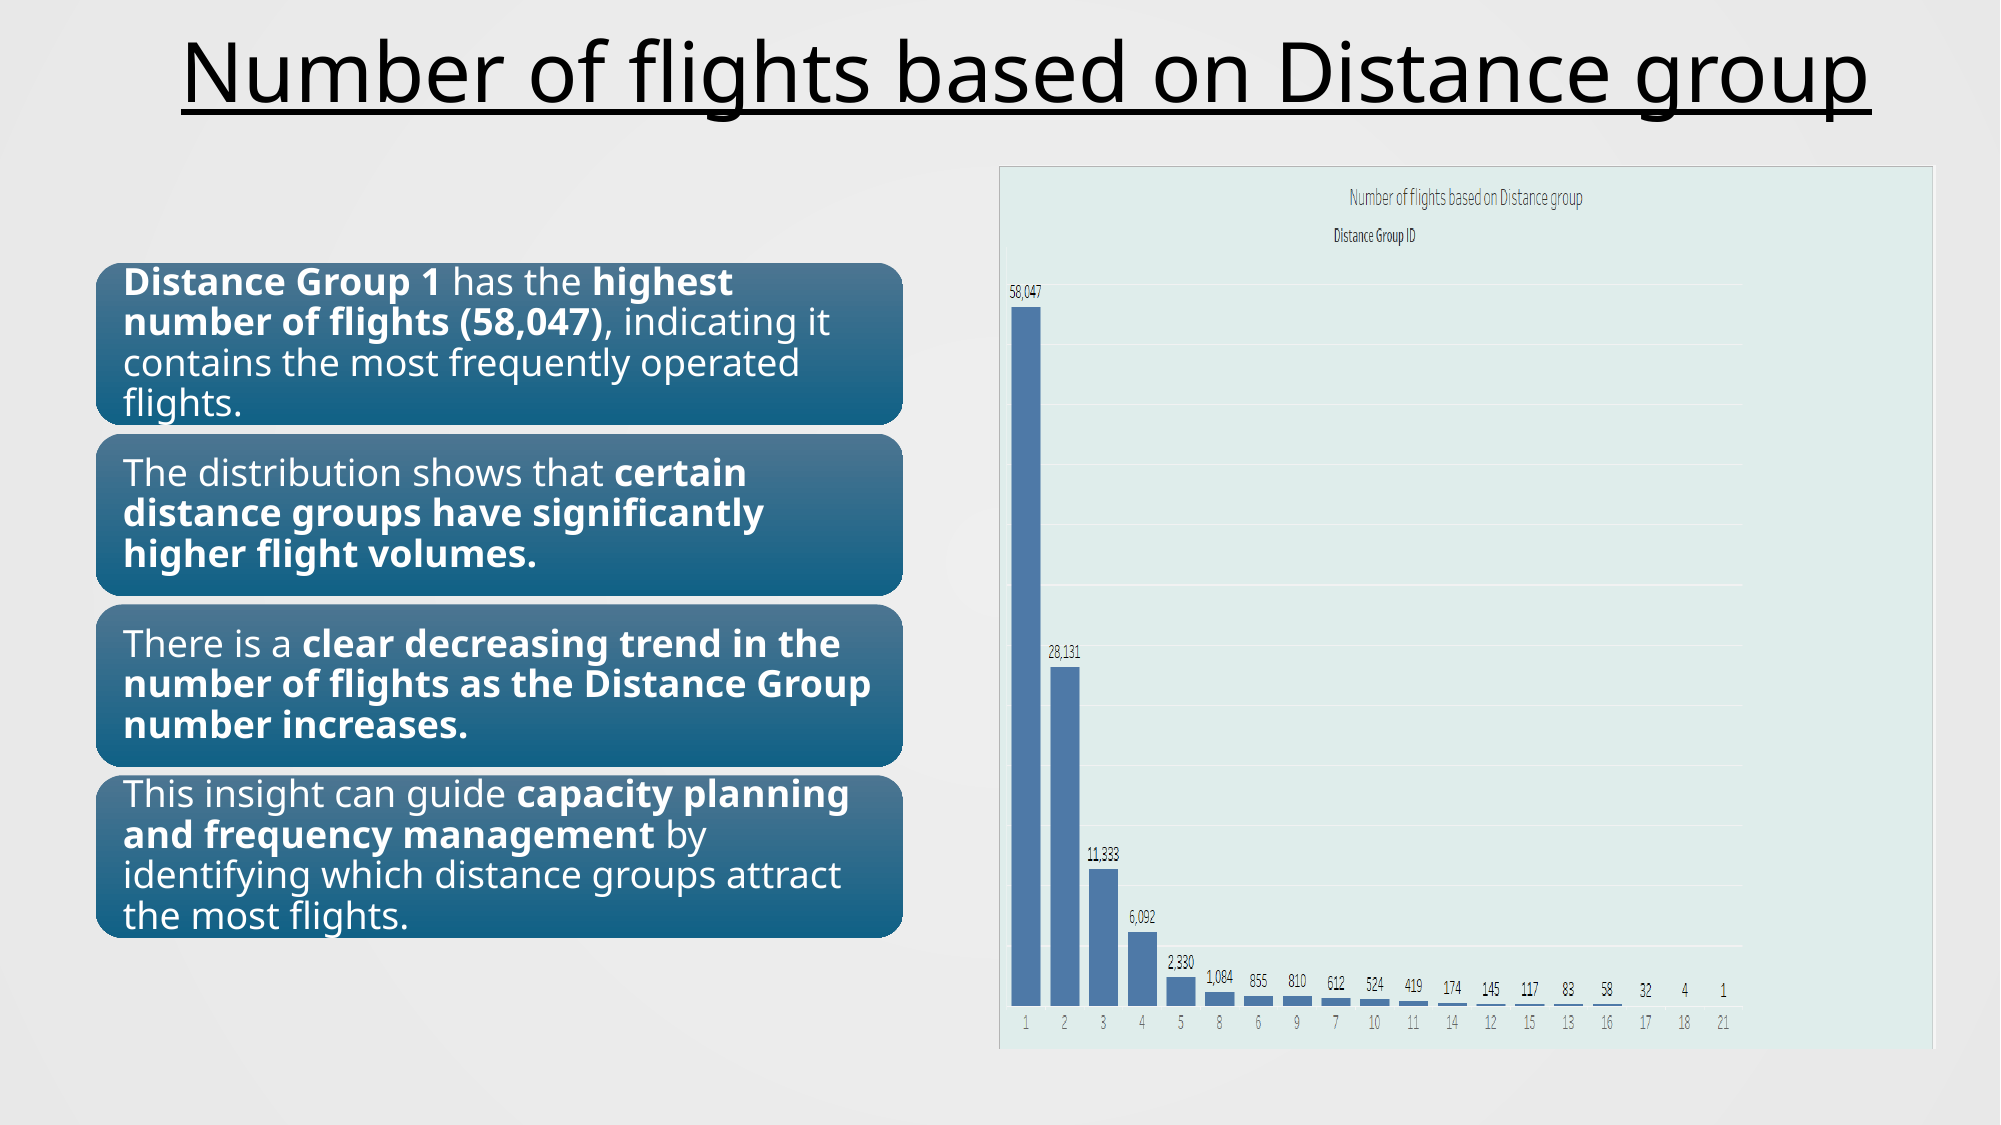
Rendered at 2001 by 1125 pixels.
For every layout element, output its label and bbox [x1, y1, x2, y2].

picture [0, 0, 2000, 1125]
text_box [95, 151, 904, 1049]
